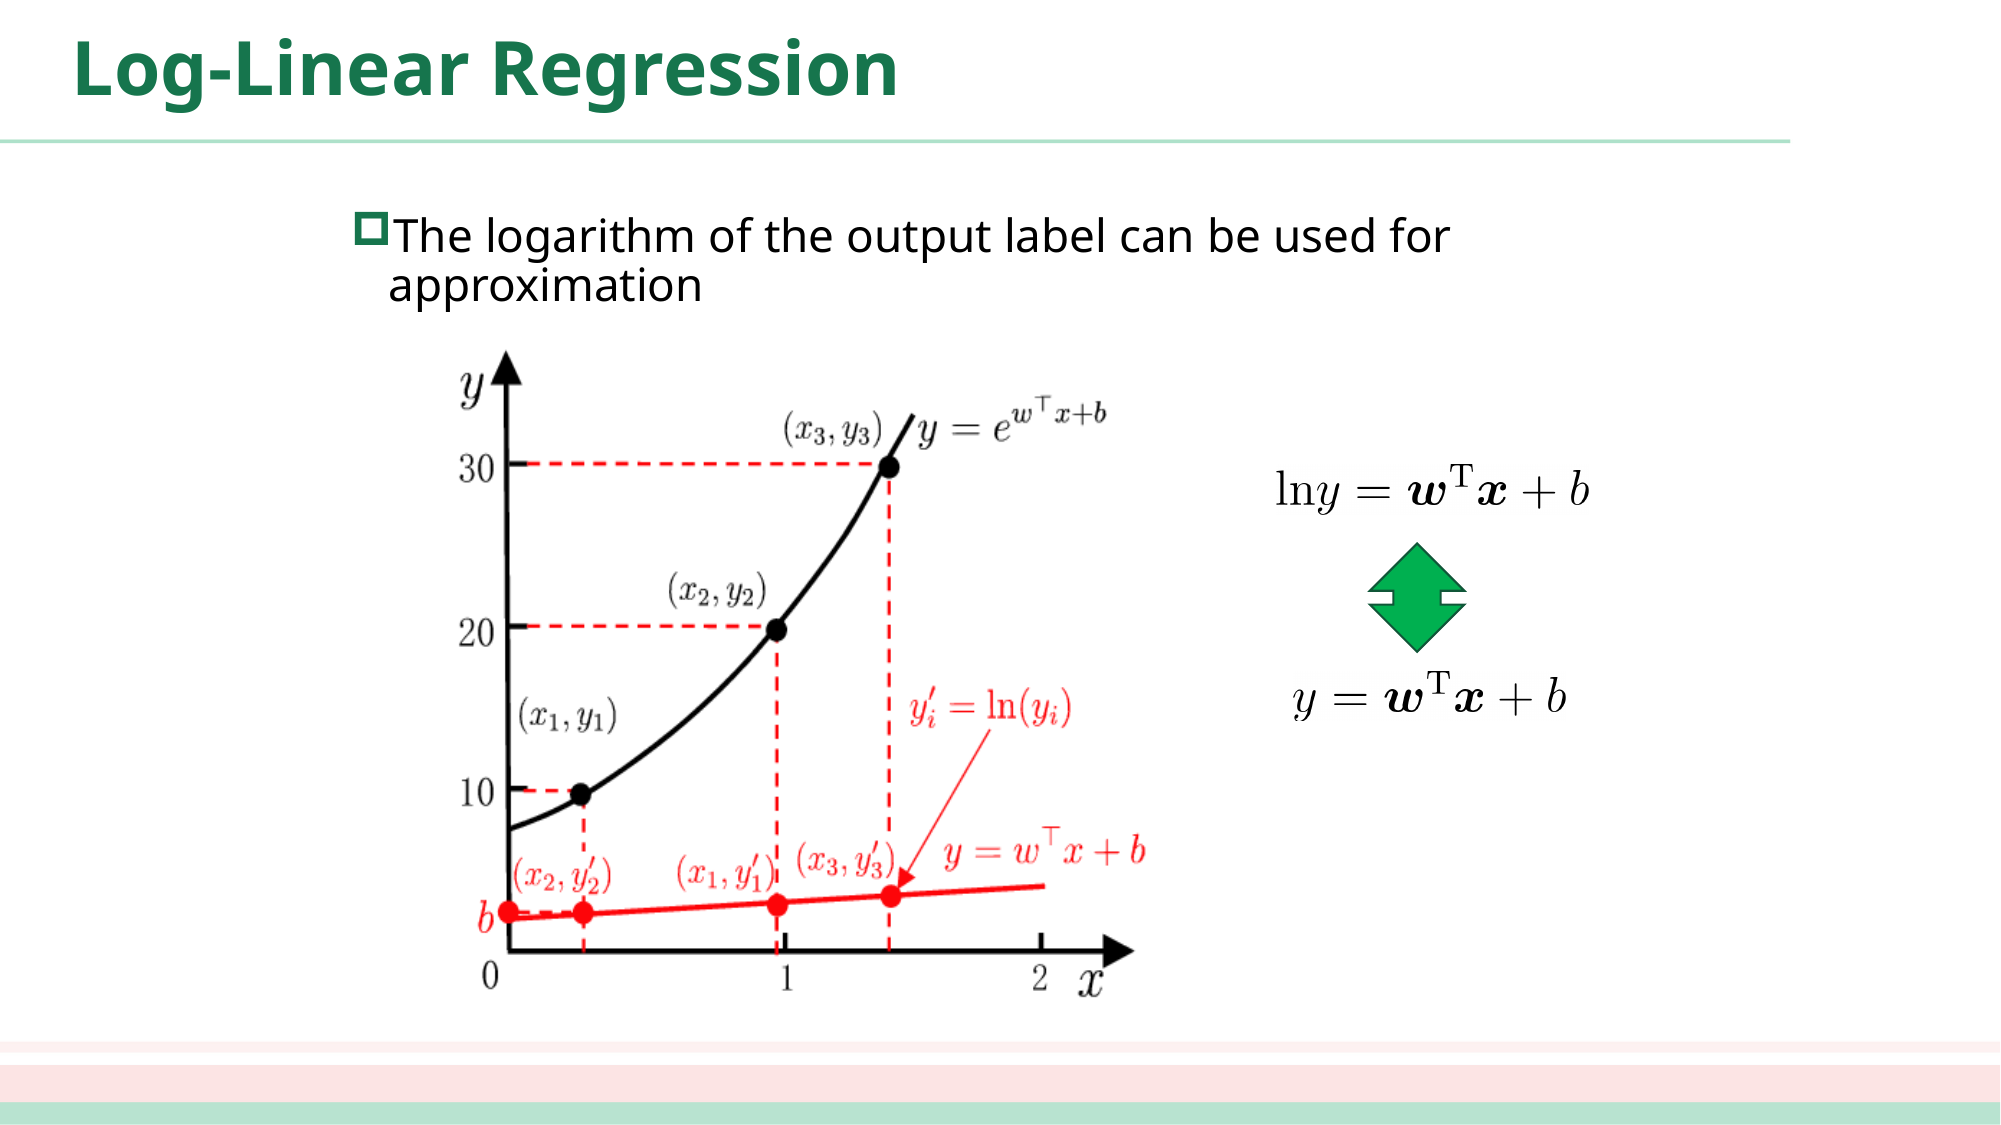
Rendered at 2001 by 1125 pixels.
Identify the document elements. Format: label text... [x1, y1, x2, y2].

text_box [1274, 460, 1591, 518]
picture [0, 0, 2001, 1125]
title Log-Linear Regression [56, 7, 1782, 135]
list The logarithm of the output label can be used for approximation [336, 205, 1662, 635]
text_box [1291, 666, 1568, 725]
text_box [1367, 542, 1467, 654]
